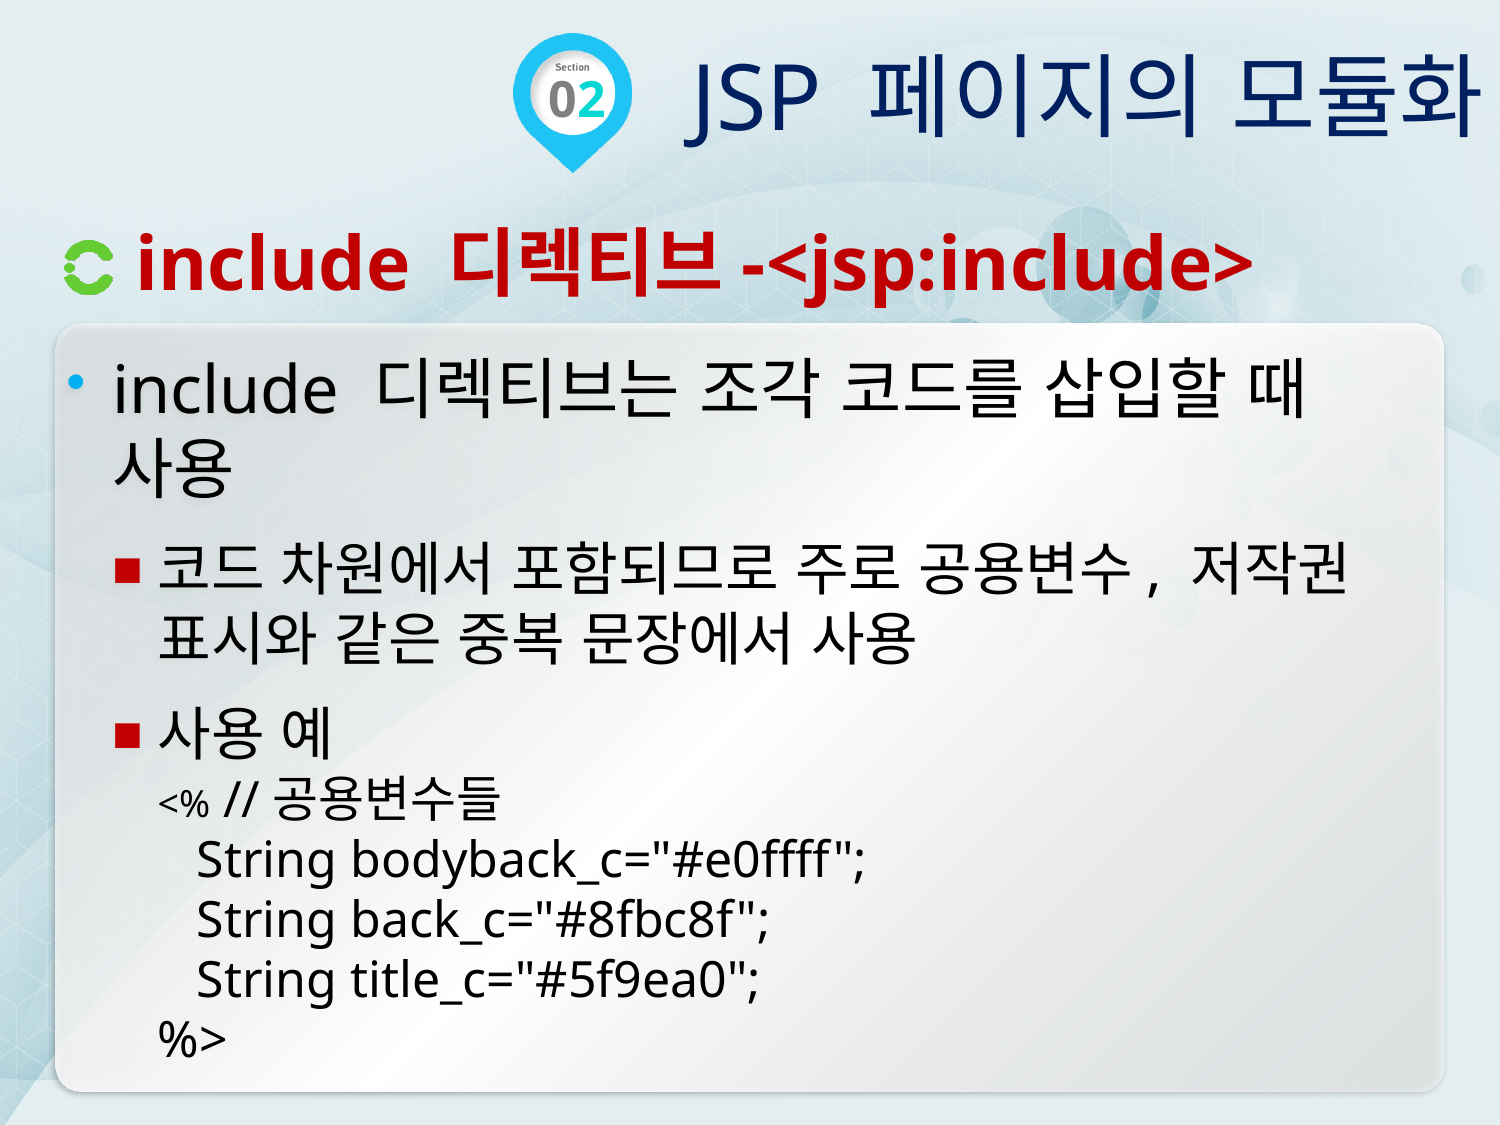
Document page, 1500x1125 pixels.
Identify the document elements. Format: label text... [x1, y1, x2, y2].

title JSP 페이지의 모듈화 [0, 0, 1500, 188]
picture [64, 240, 113, 295]
text_box include 디렉티브-<jsp:include> [121, 208, 1271, 313]
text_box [513, 33, 633, 173]
text_box include 디렉티브는 조각 코드를 삽입할 때 사용 코드 차원에서 포함되므로 주로 공용변수, 저작권 표시와 같은 중복 문장에서 사용 사용 예 <% //공용변수들 String bodyback_c="#e0ffff"; String back_c="#8fbc8f"; String title_c="#5f9ea0"; %> [53, 321, 1446, 1094]
